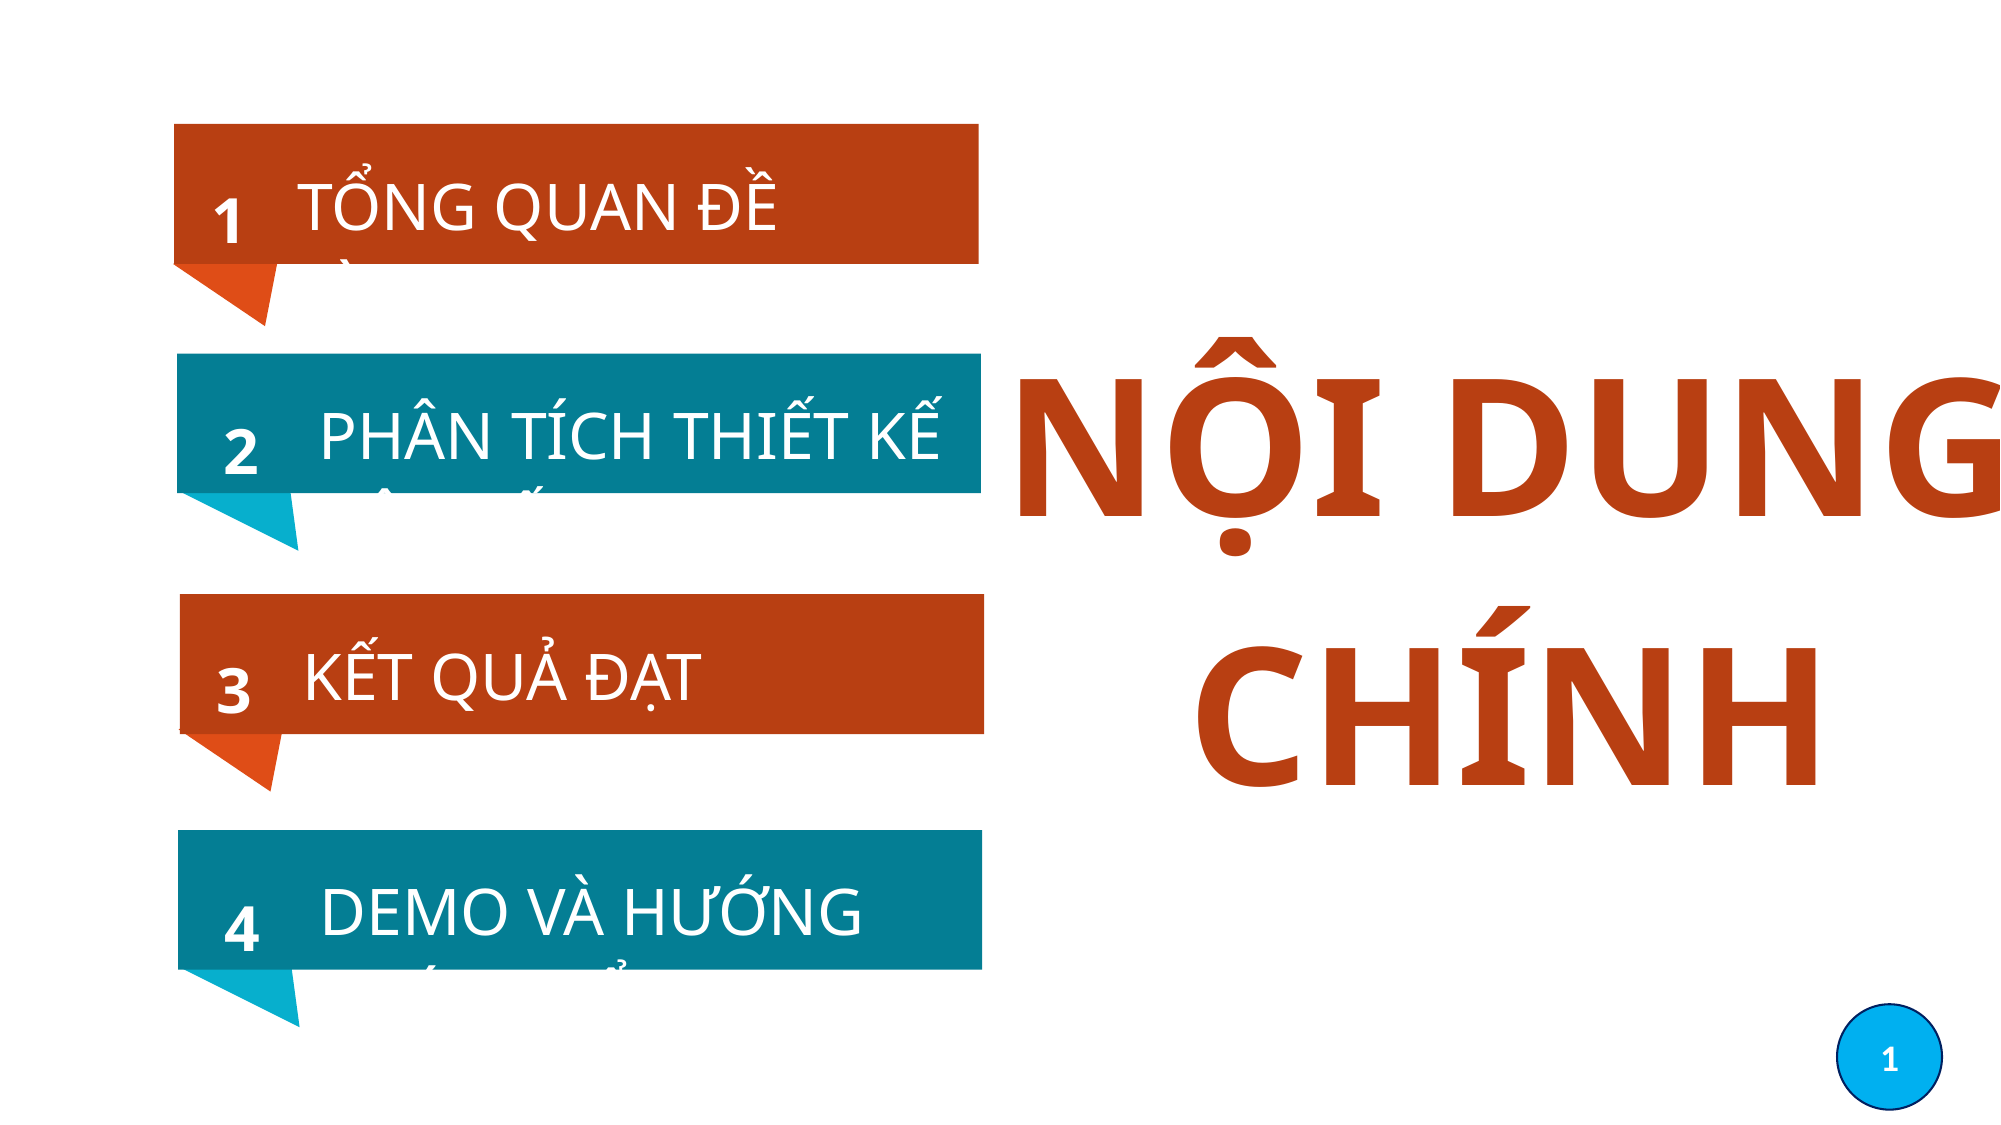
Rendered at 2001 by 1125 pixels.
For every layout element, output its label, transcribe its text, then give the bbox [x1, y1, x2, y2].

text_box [166, 567, 985, 796]
text_box 1 [1835, 1003, 1944, 1111]
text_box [160, 97, 979, 331]
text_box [172, 329, 990, 562]
text_box NỘI DUNG CHÍNH [978, 286, 2000, 824]
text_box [174, 805, 991, 1039]
